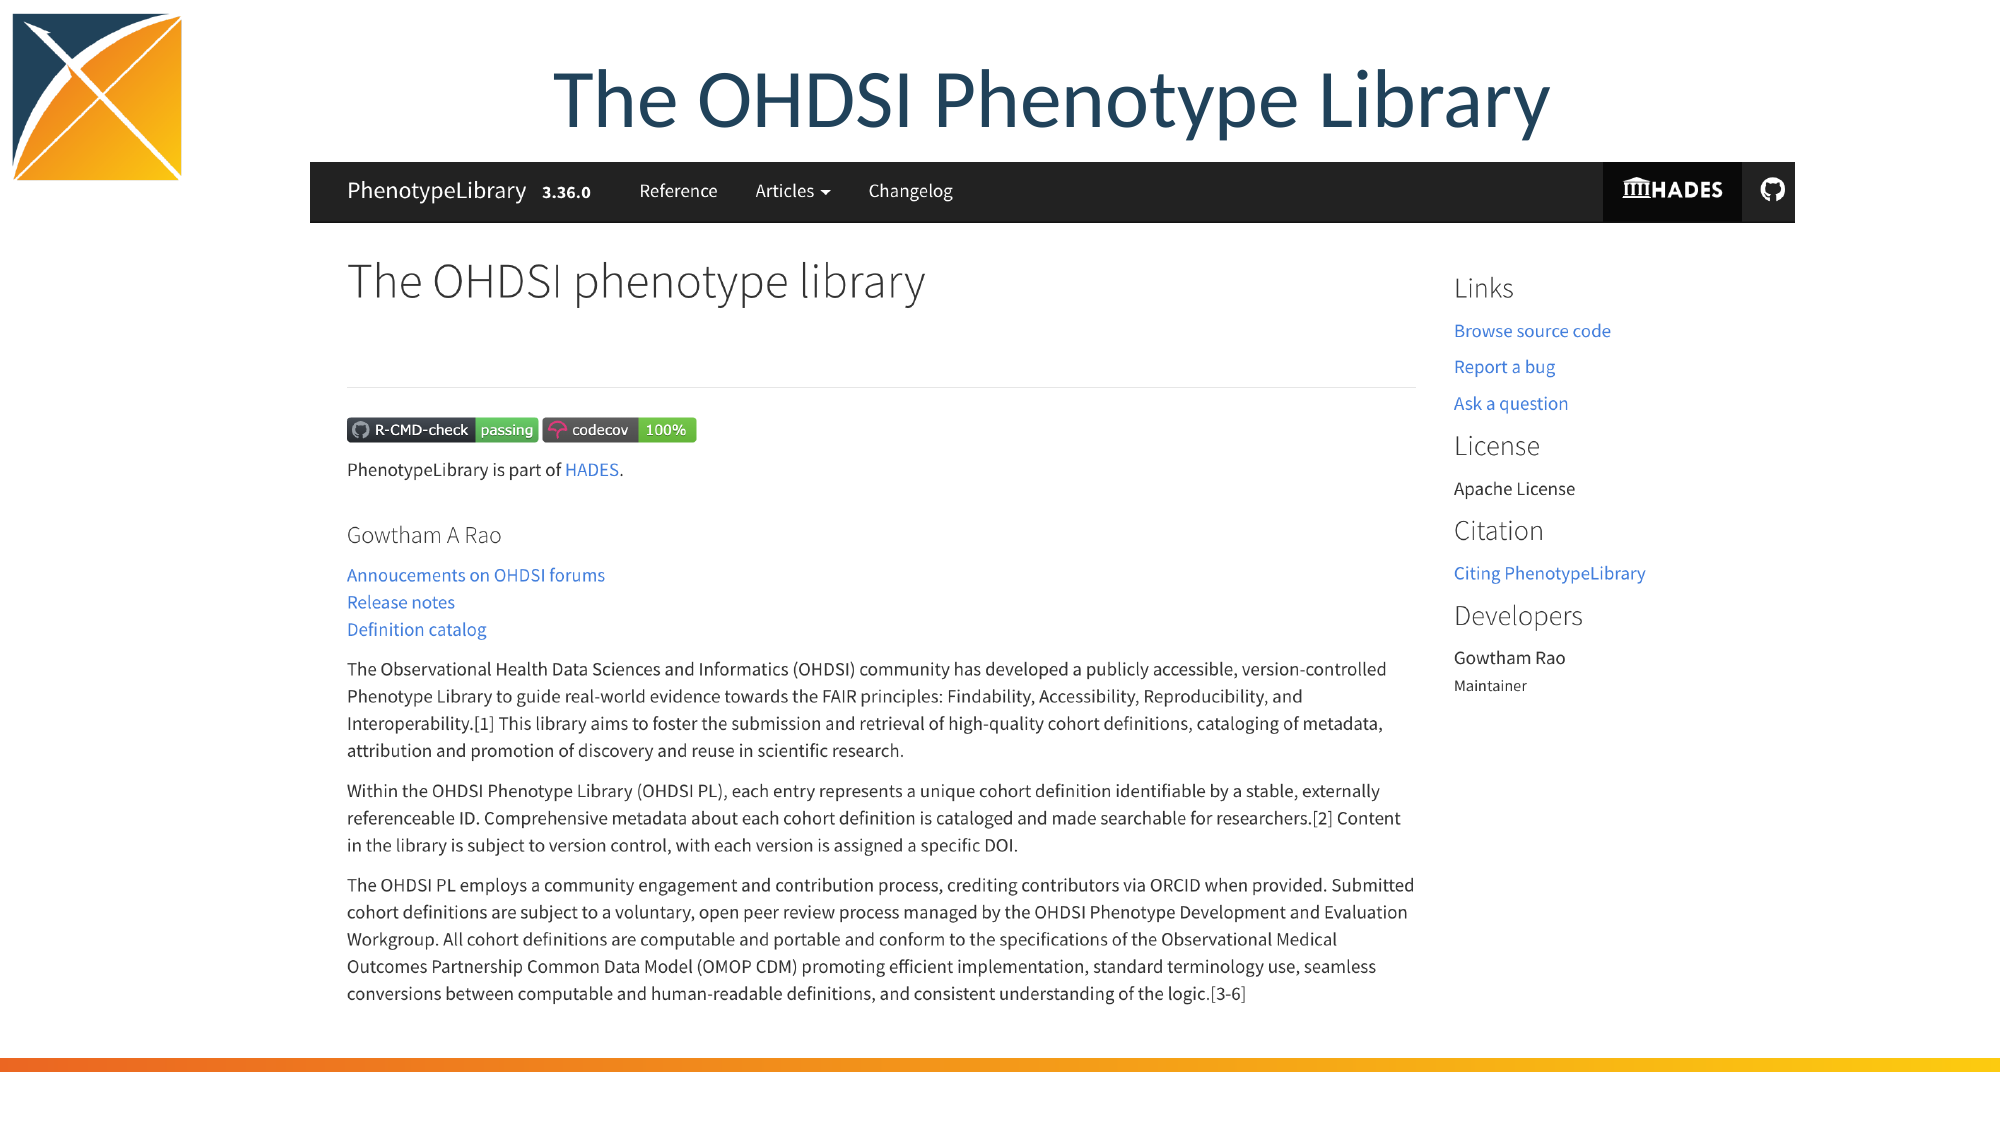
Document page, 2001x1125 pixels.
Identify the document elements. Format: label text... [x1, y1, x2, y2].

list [309, 162, 1795, 1028]
title The OHDSI Phenotype Library [205, 24, 1900, 163]
picture [0, 0, 206, 200]
